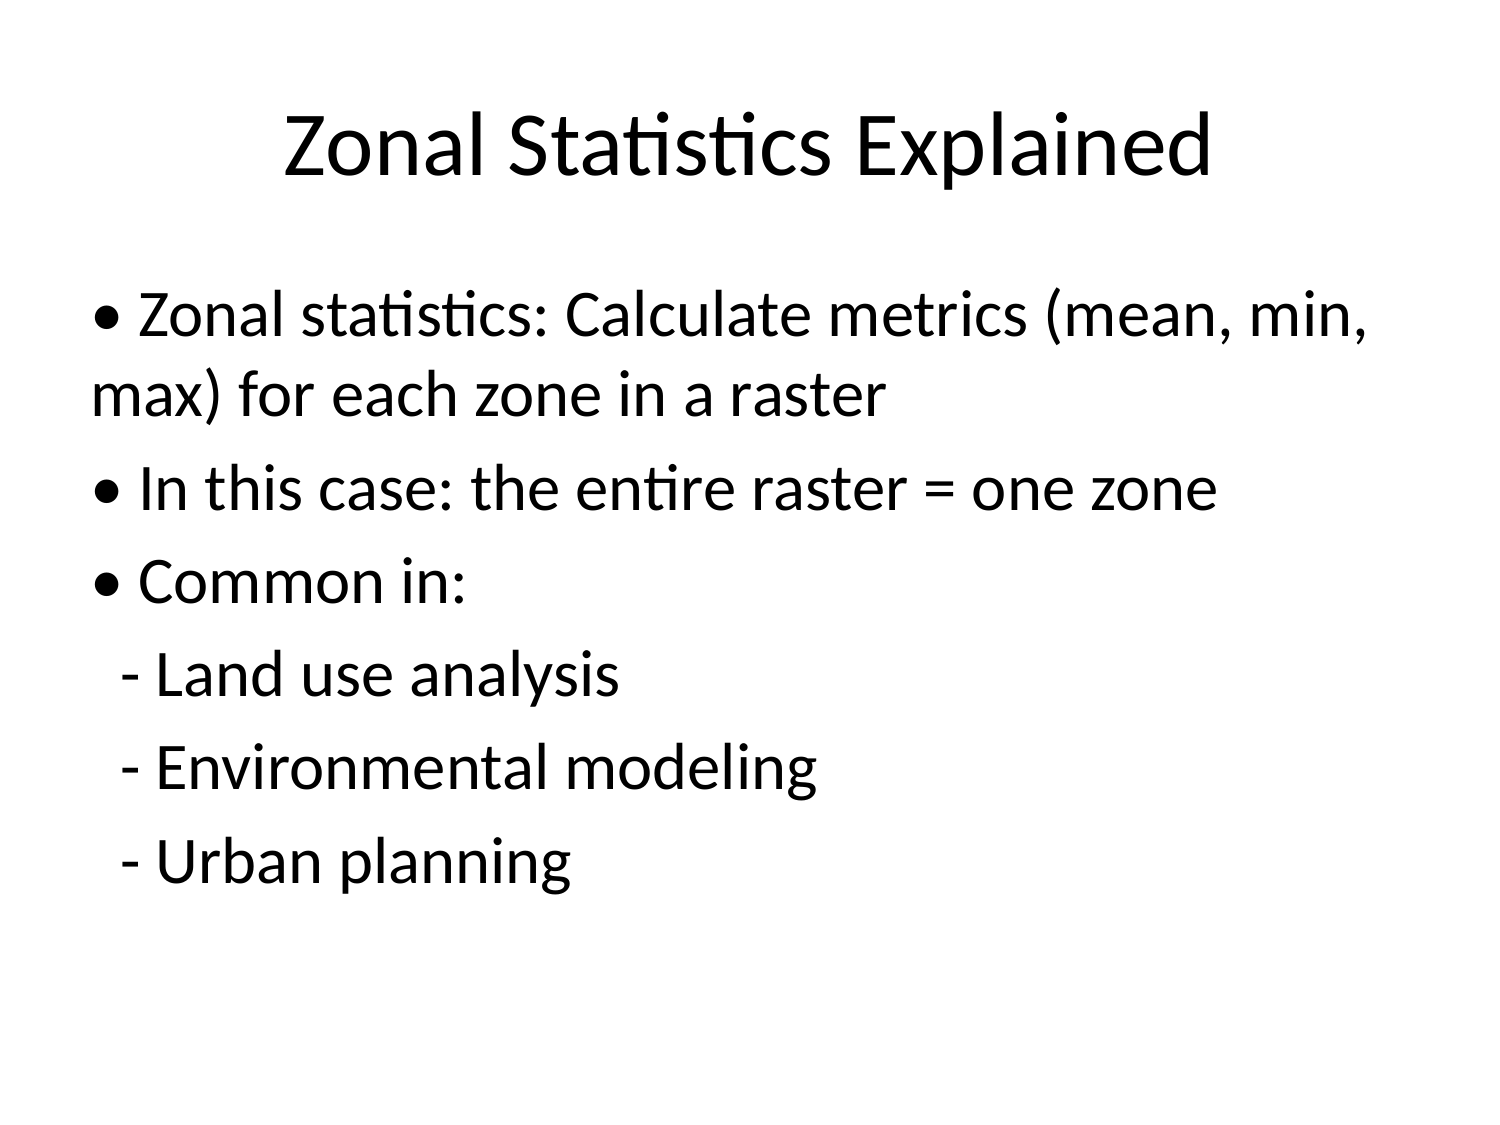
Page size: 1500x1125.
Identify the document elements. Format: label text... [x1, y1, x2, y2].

title Zonal Statistics Explained [75, 45, 1425, 233]
list • Zonal statistics: Calculate metrics (mean, min, max) for each zone in a raster • In this case: the entire raster = one zone • Common in: - Land use analysis - Environmental modeling - Urban planning [75, 262, 1425, 1005]
